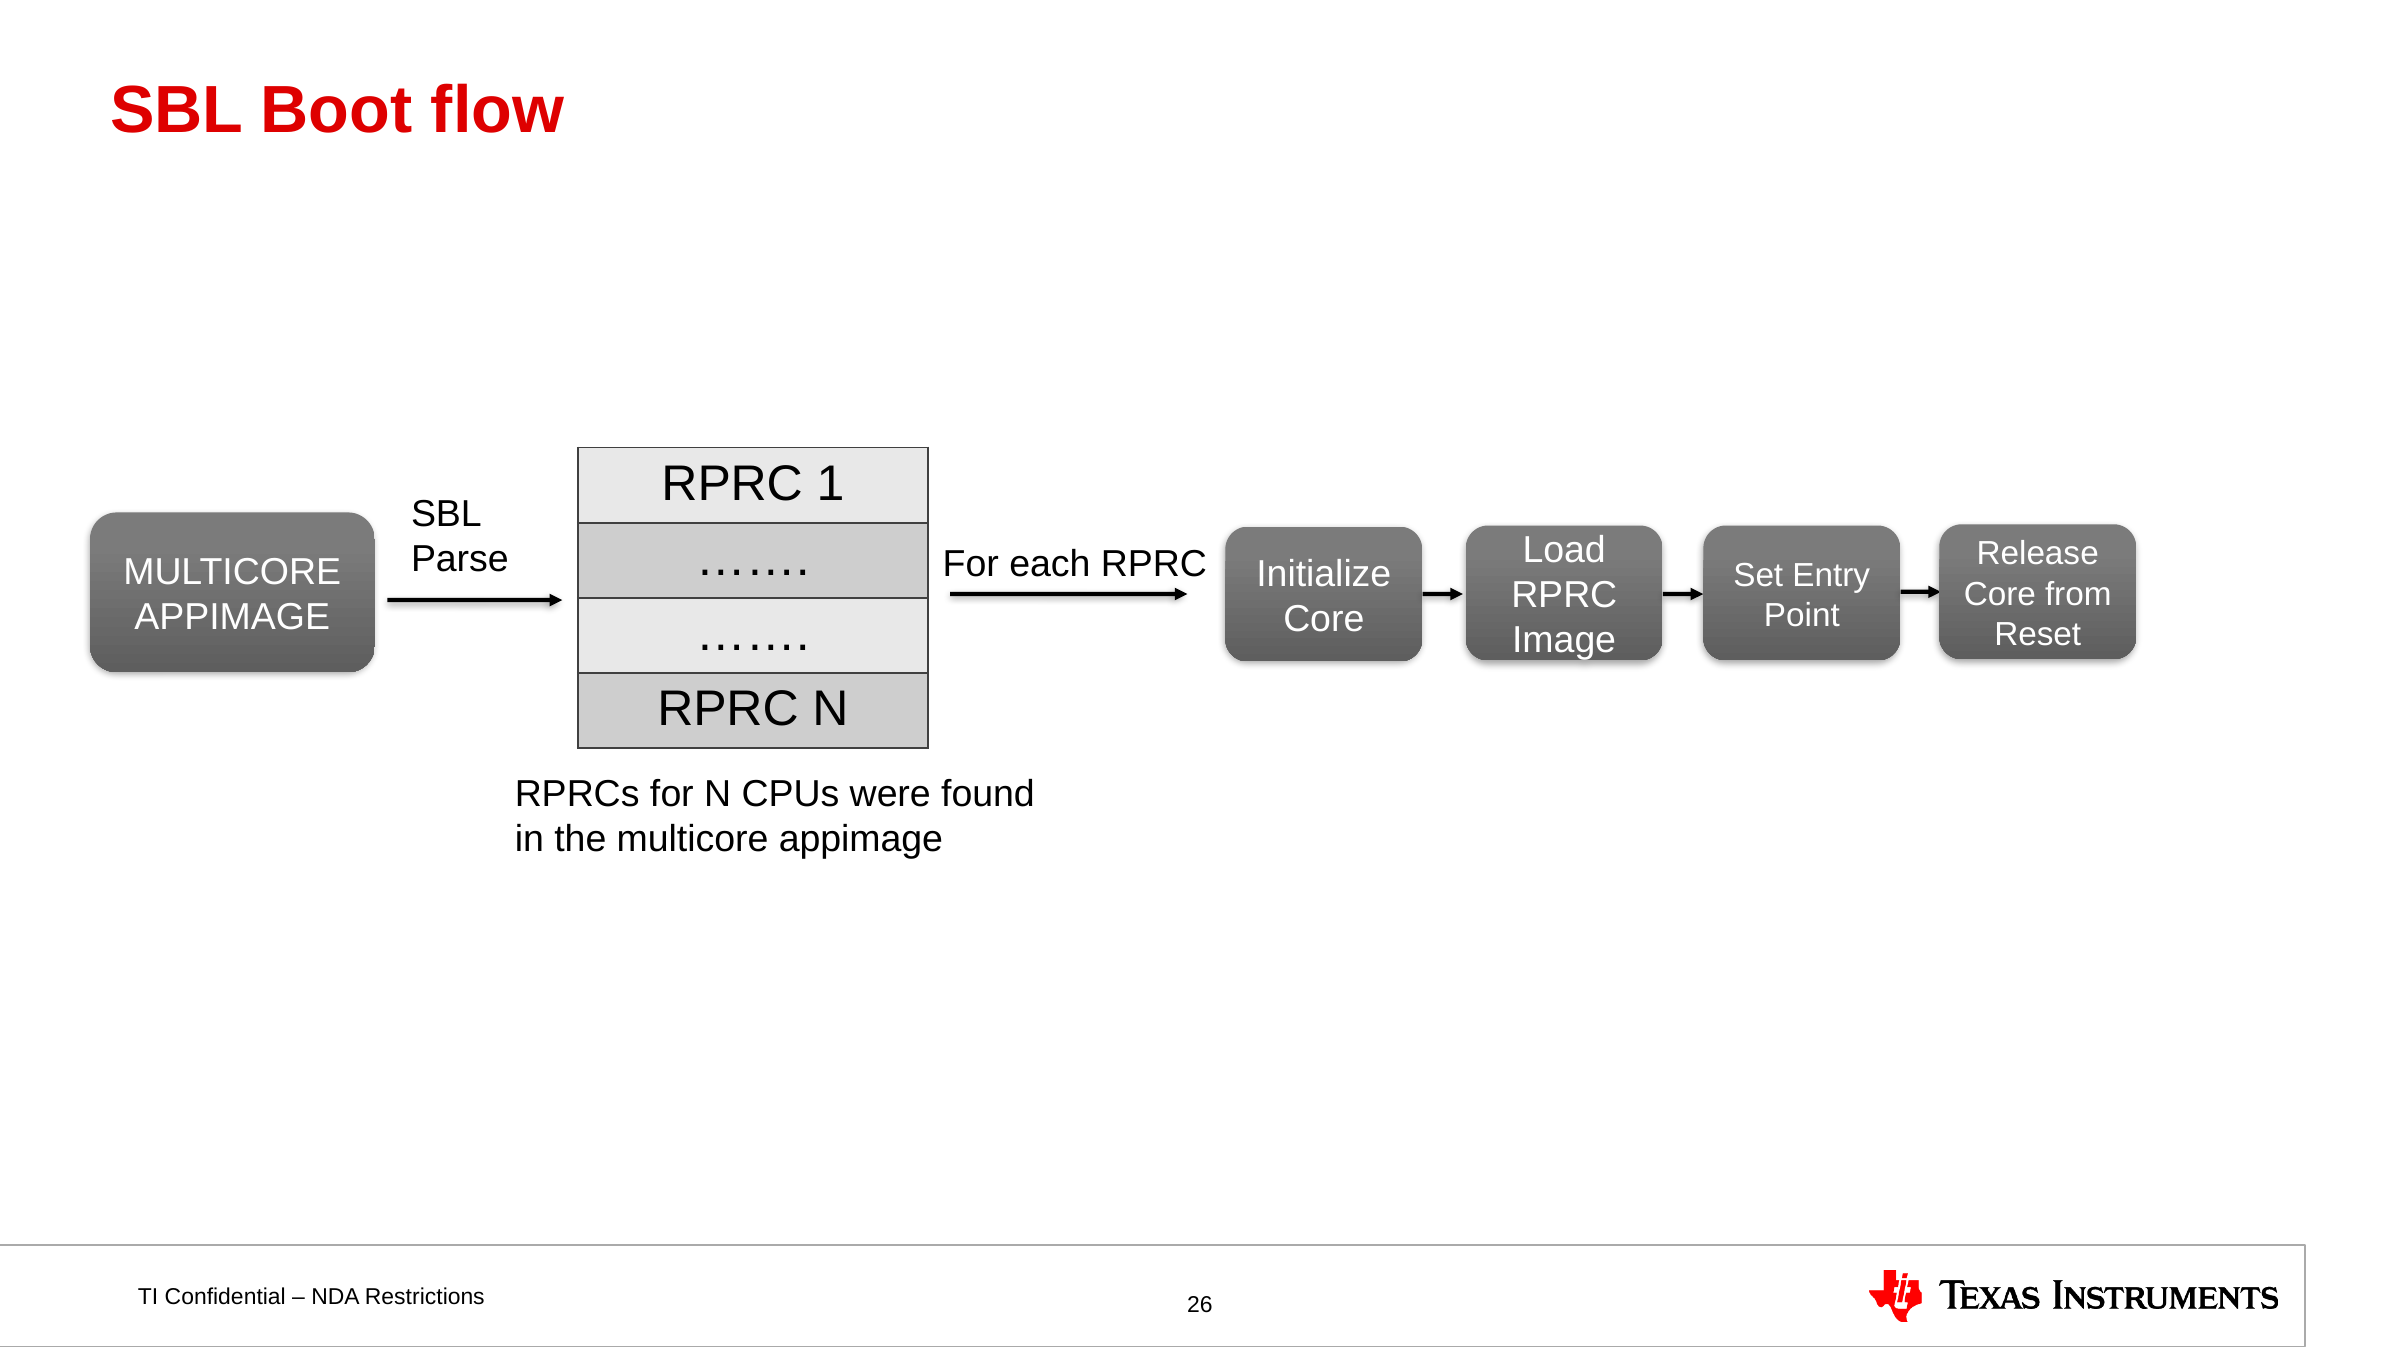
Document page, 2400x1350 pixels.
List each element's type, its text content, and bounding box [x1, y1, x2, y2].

text_box MULTICORE APPIMAGE [90, 512, 375, 673]
text_box [1900, 585, 1933, 599]
text_box [950, 591, 1188, 601]
text_box SBL Parse [396, 481, 572, 587]
text_box [387, 593, 563, 607]
text_box <number> [919, 1279, 1480, 1320]
table_cell ……. [579, 599, 927, 672]
text_box [1662, 587, 1697, 601]
table_cell ……. [579, 524, 927, 597]
text_box SBL Boot flow [90, 45, 2190, 180]
picture [1869, 1270, 2278, 1322]
text_box For each RPRC [927, 531, 1229, 591]
table_cell RPRC N [579, 674, 927, 747]
text_box Set Entry Point [1703, 525, 1901, 661]
text_box Load RPRC Image [1465, 525, 1663, 661]
table_header RPRC 1 [579, 448, 927, 522]
text_box [1422, 587, 1463, 601]
text_box Initialize Core [1225, 526, 1423, 662]
text_box RPRCs for N CPUs were found in the multicore appimage [499, 761, 1060, 867]
text_box Release Core from Reset [1939, 524, 2137, 660]
